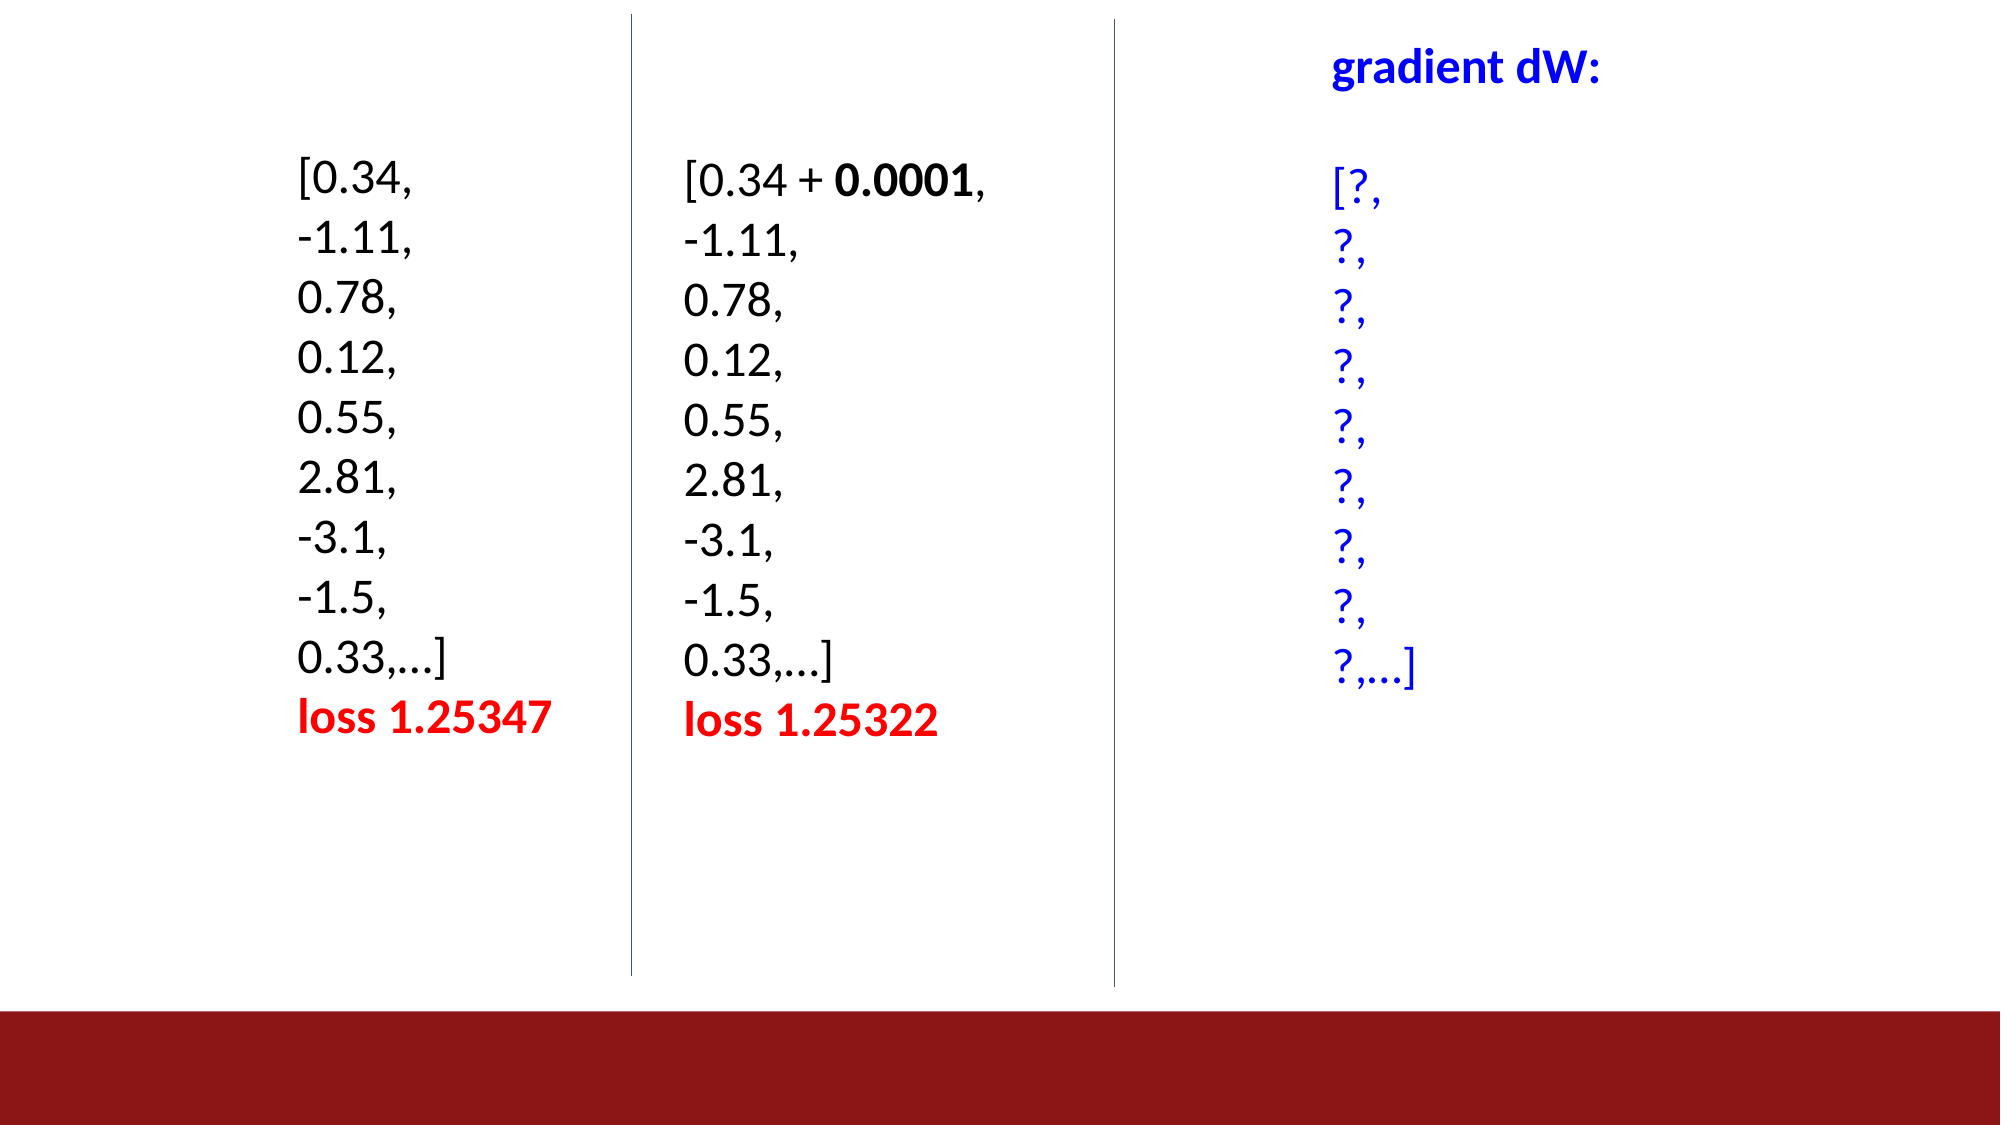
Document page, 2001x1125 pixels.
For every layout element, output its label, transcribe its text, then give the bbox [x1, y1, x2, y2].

text_box W + h (first dim): [0.34 + 0.0001, -1.11, 0.78, 0.12, 0.55, 2.81, -3.1, -1.5, 0.33,…] loss 1.25322 [668, 10, 1226, 98]
text_box current W: [0.34, -1.11, 0.78, 0.12, 0.55, 2.81, -3.1, -1.5, 0.33,…] loss 1.25347 [282, 8, 669, 95]
text_box gradient dW: [?, ?, ?, ?, ?, ?, ?, ?, ?,…] [1316, 18, 1704, 105]
